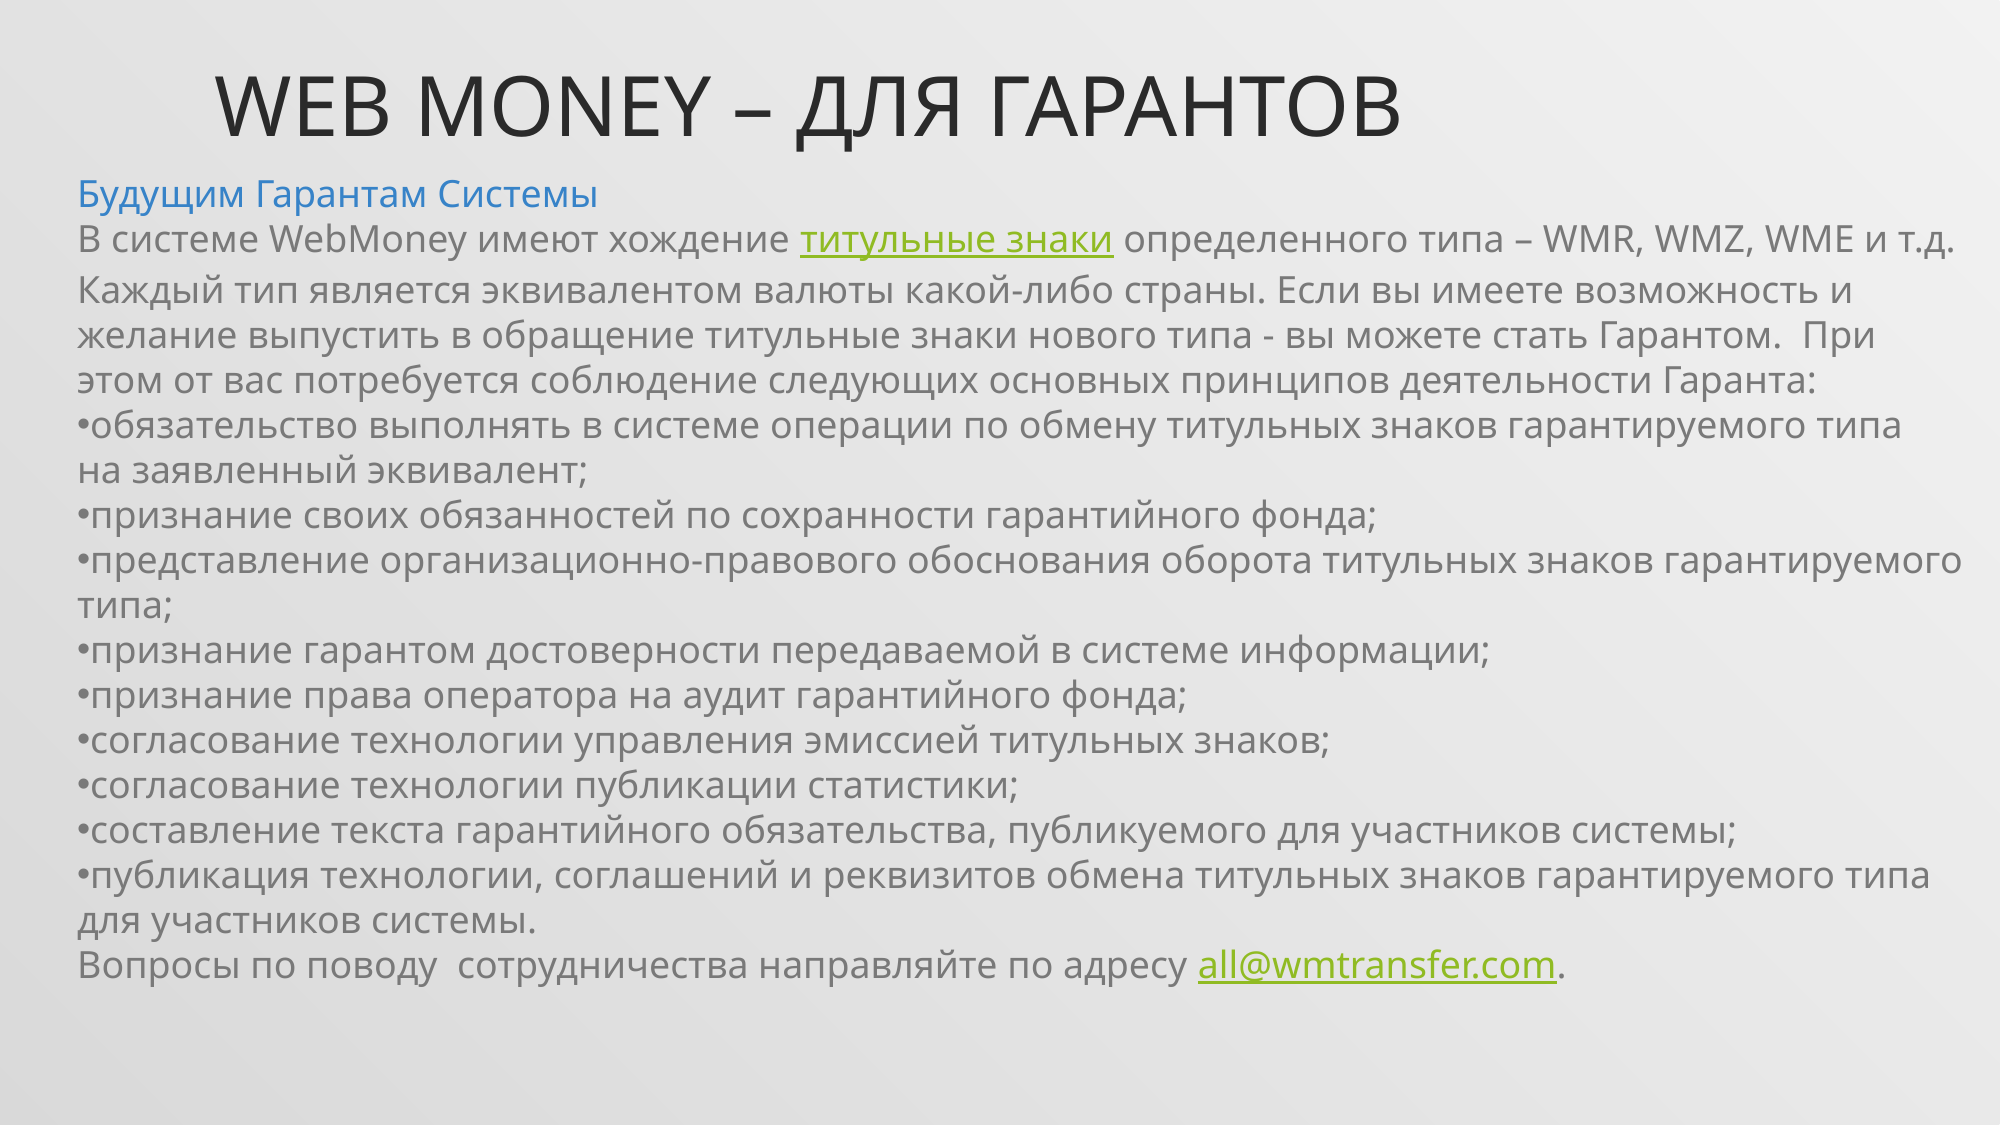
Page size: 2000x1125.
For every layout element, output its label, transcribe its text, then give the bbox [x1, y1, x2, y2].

title Web money – для гарантов [199, 45, 1800, 162]
text_box Будущим Гарантам Системы В системе WebMoney имеют хождение титульные знаки определенного типа – WMR, WMZ, WME и т.д. Каждый тип является эквивалентом валюты какой-либо страны. Если вы имеете возможность и желание выпустить в обращение титульные знаки нового типа - вы можете стать Гарантом. При этом от вас потребуется соблюдение следующих основных принципов деятельности Гаранта: обязательство выполнять в системе операции по обмену титульных знаков гарантируемого типа на заявленный эквивалент; признание своих обязанностей по сохранности гарантийного фонда; представление организационно-правового обоснования оборота титульных знаков гарантируемого типа; признание гарантом достоверности передаваемой в системе информации; признание права оператора на аудит гарантийного фонда; согласование технологии управления эмиссией титульных знаков; согласование технологии публикации статистики; составление текста гарантийного обязательства, публикуемого для участников системы; публикация технологии, соглашений и реквизитов обмена титульных знаков гарантируемого типа для участников системы. Вопросы по поводу сотрудничества направляйте по адресу all@wmtransfer.com. [62, 162, 1988, 1000]
